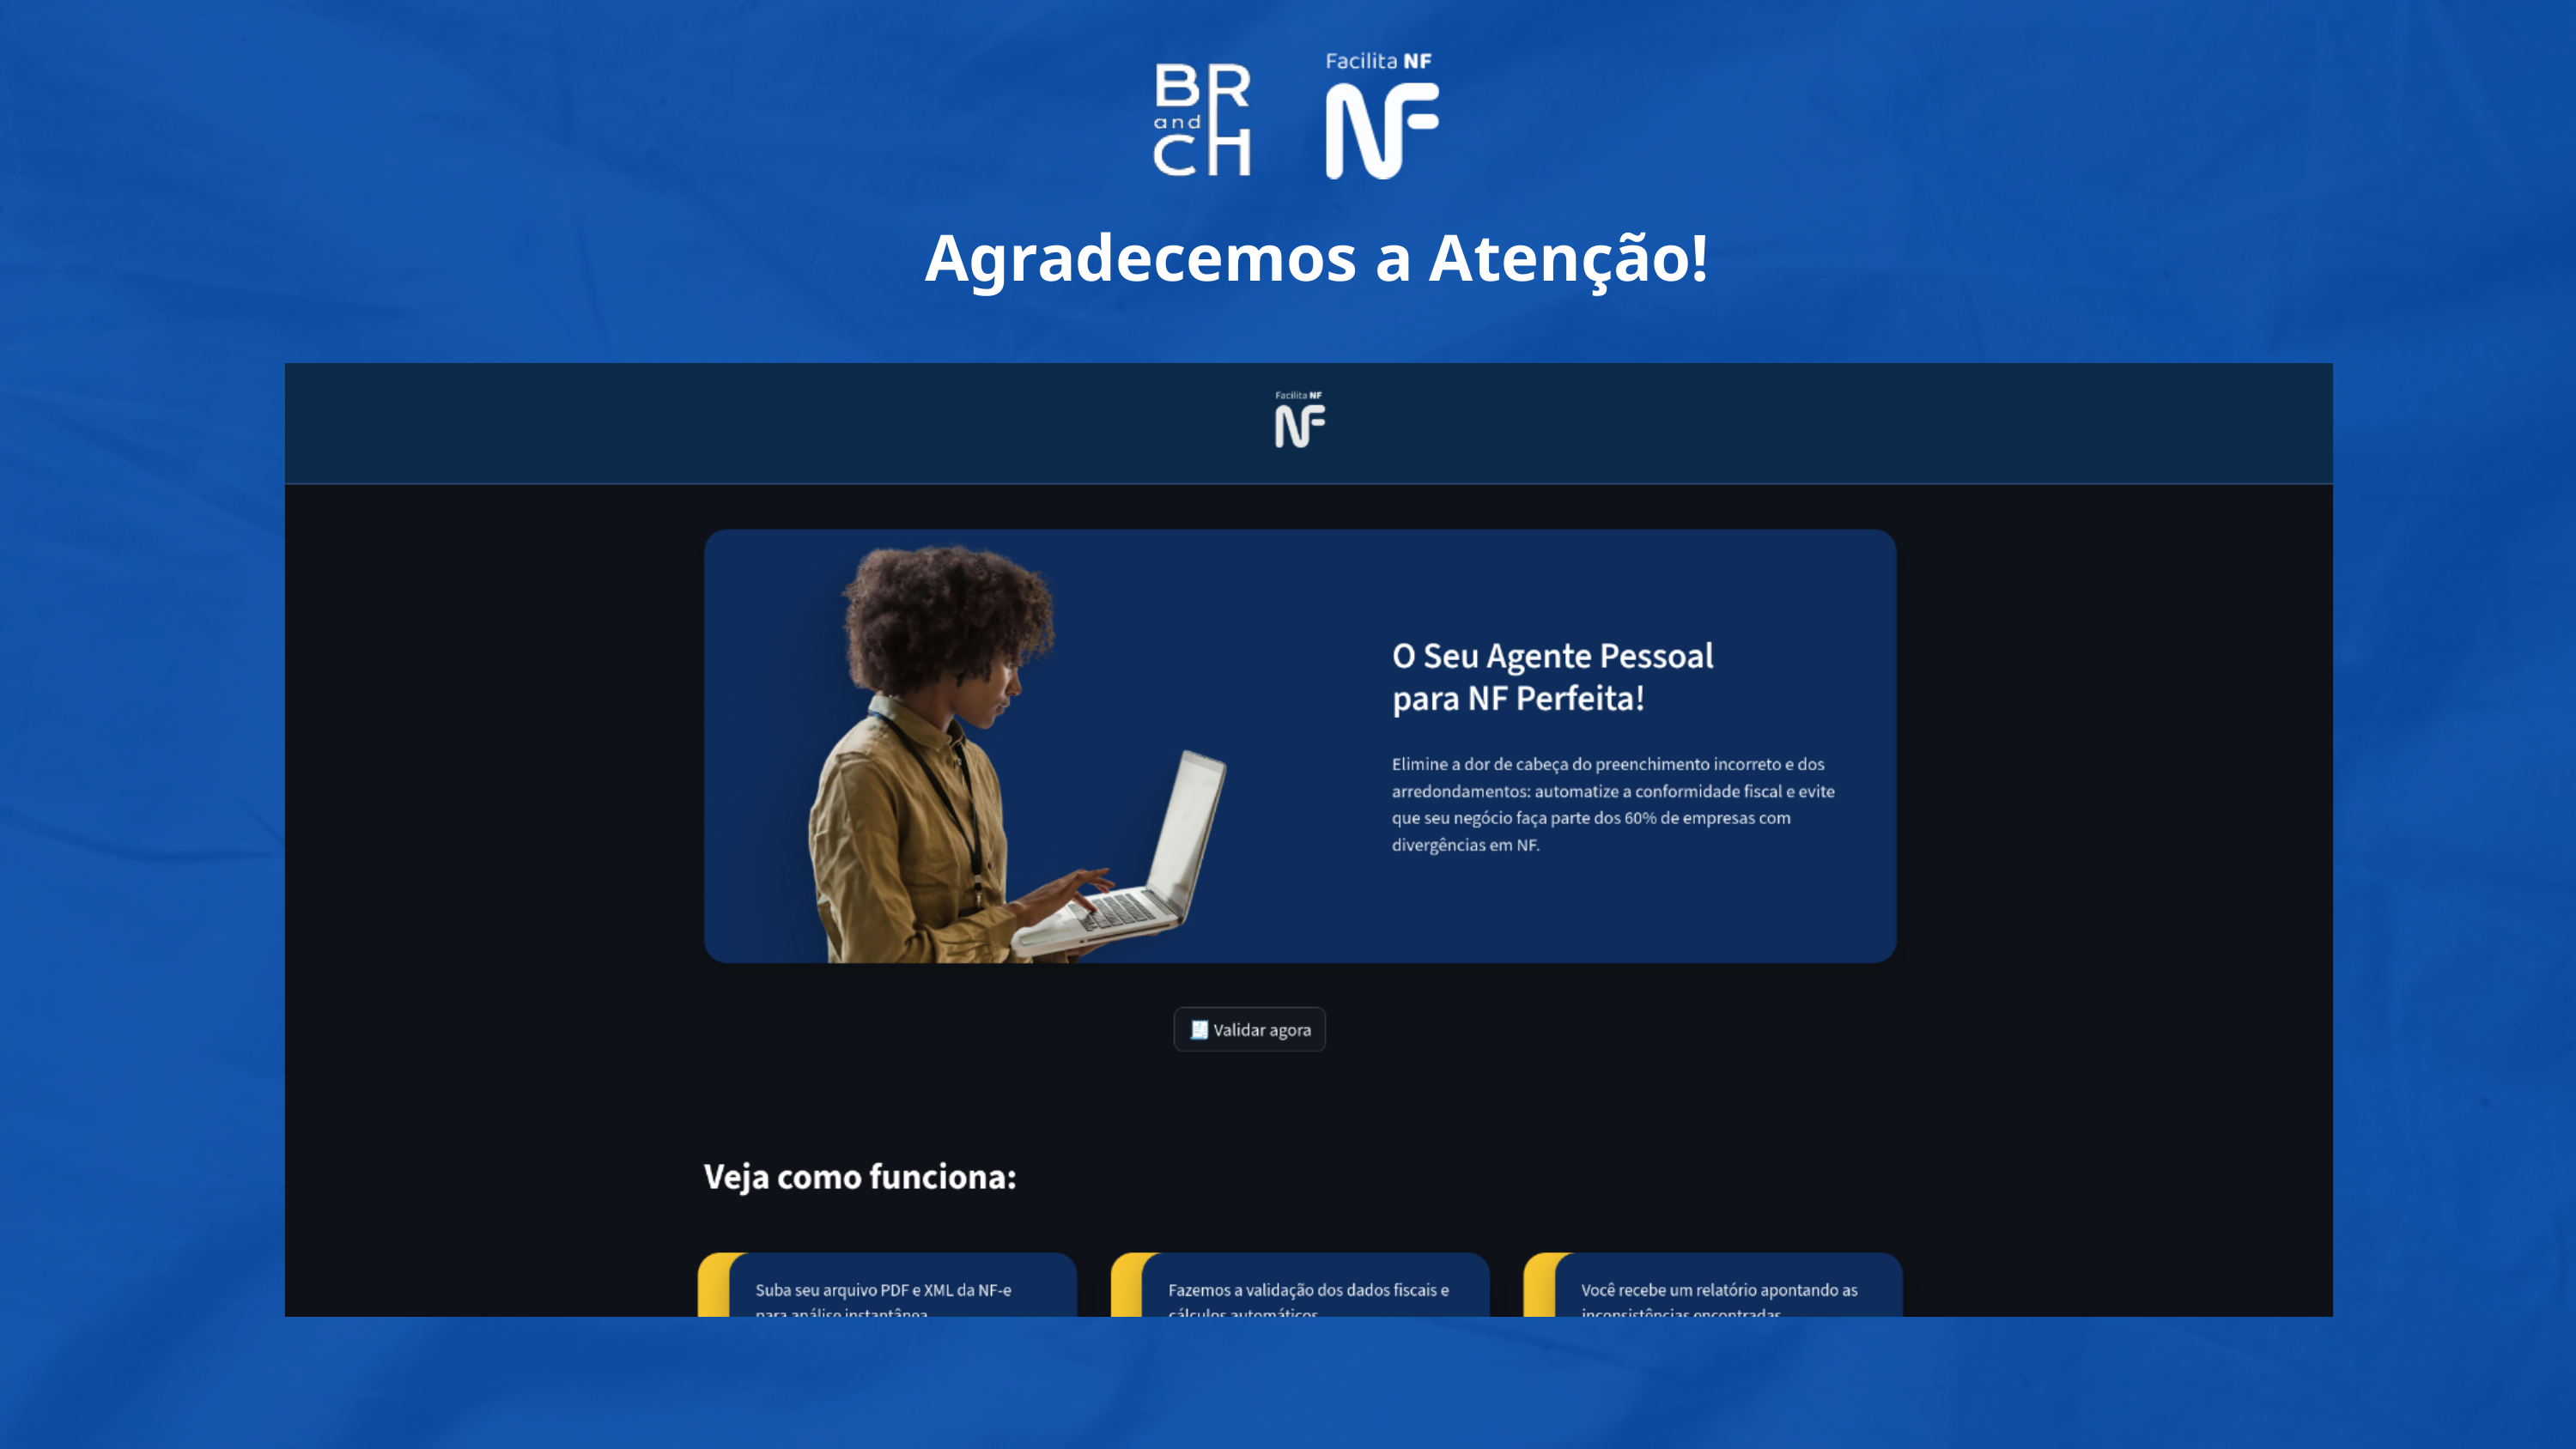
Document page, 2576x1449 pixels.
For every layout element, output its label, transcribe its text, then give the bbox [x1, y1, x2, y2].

text_box [0, 0, 2576, 1449]
text_box Agradecemos a Atenção! [925, 231, 1750, 294]
text_box [1151, 52, 1255, 191]
text_box [284, 363, 2334, 1317]
text_box [1326, 40, 1440, 179]
